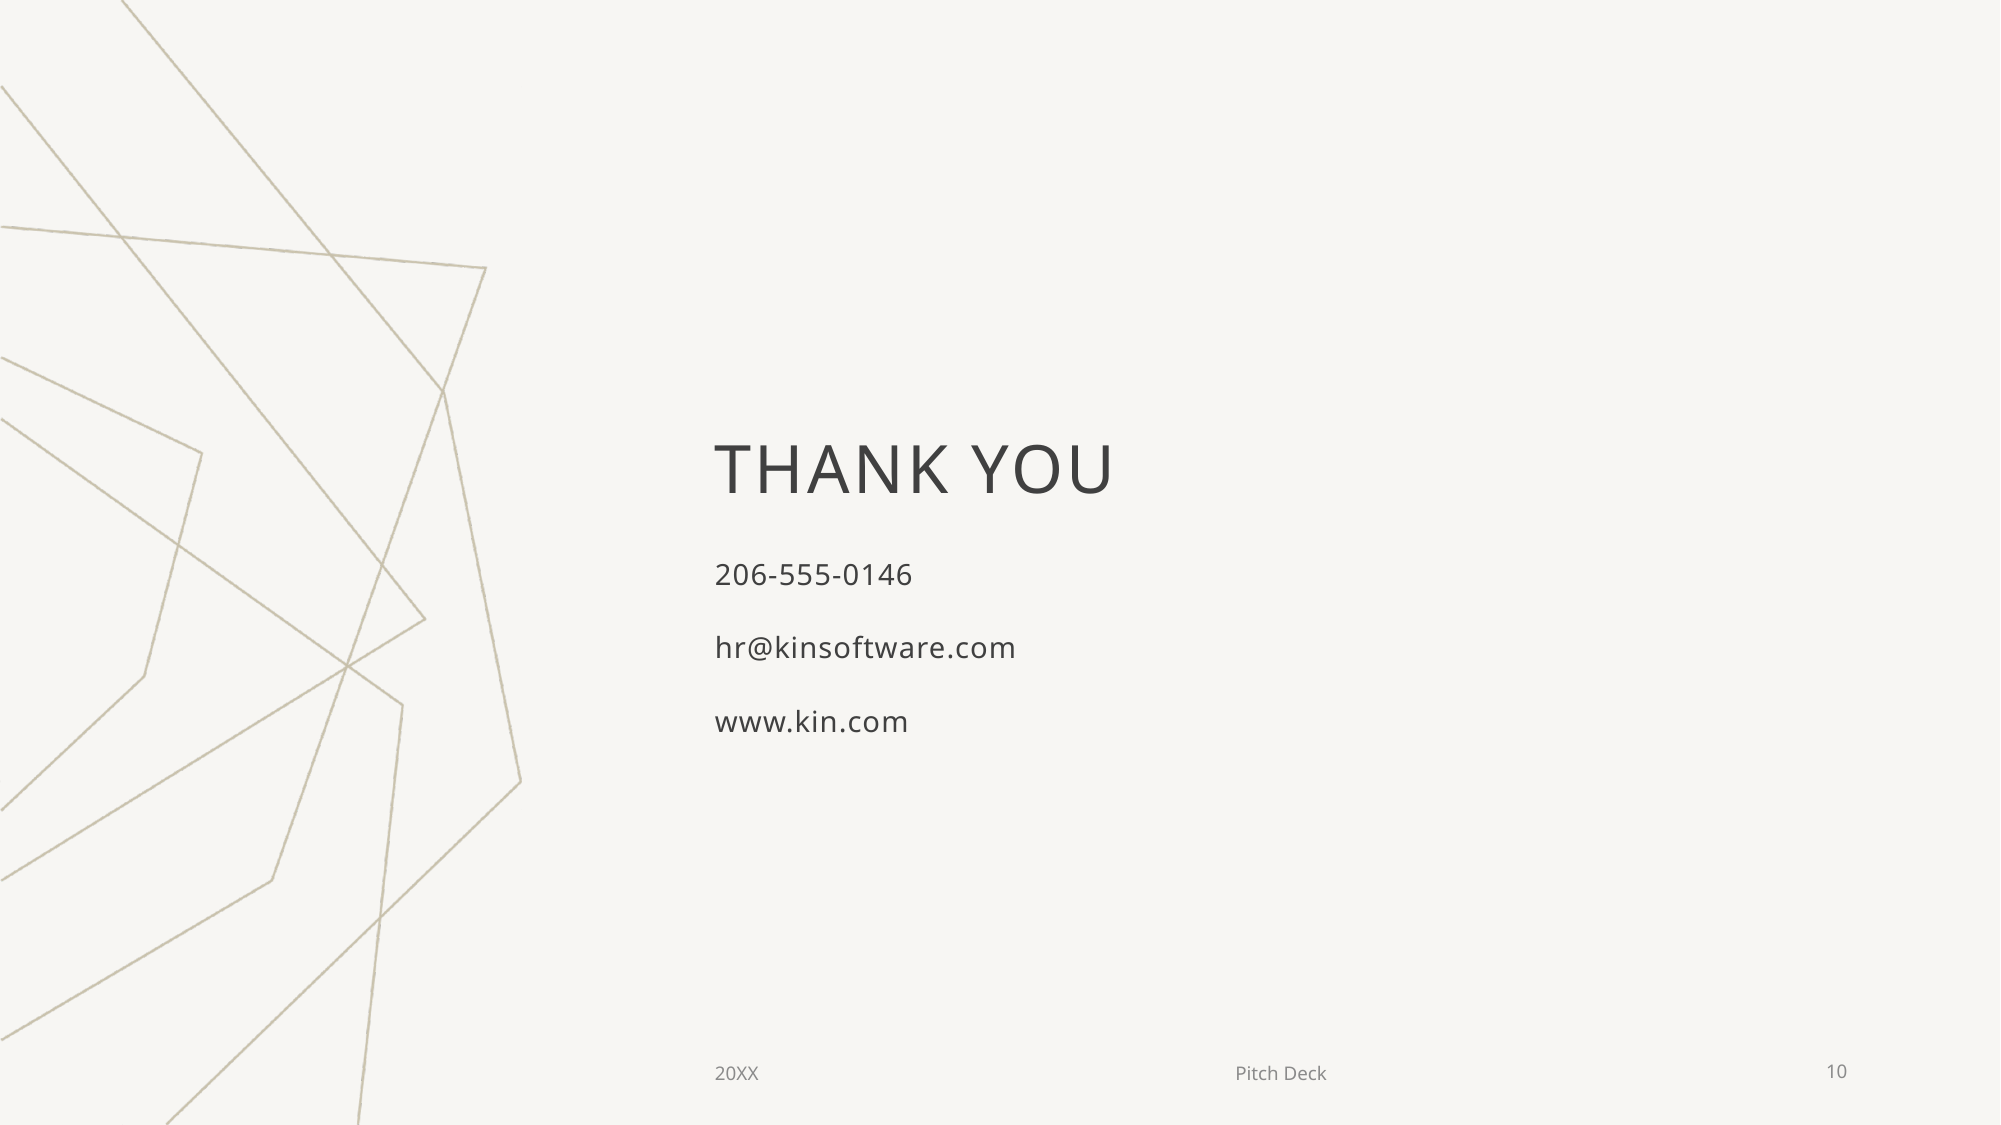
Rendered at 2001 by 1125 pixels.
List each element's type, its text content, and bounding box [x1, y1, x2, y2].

slide_number 10 [1571, 1042, 1863, 1103]
title THANK YOU [699, 265, 1386, 516]
slide_number 20XX [699, 1042, 992, 1103]
picture [0, 0, 522, 1125]
footer Pitch Deck [1062, 1042, 1500, 1103]
subtitle 206-555-0146 hr@kinsoftware.com www.kin.com [699, 531, 1386, 860]
